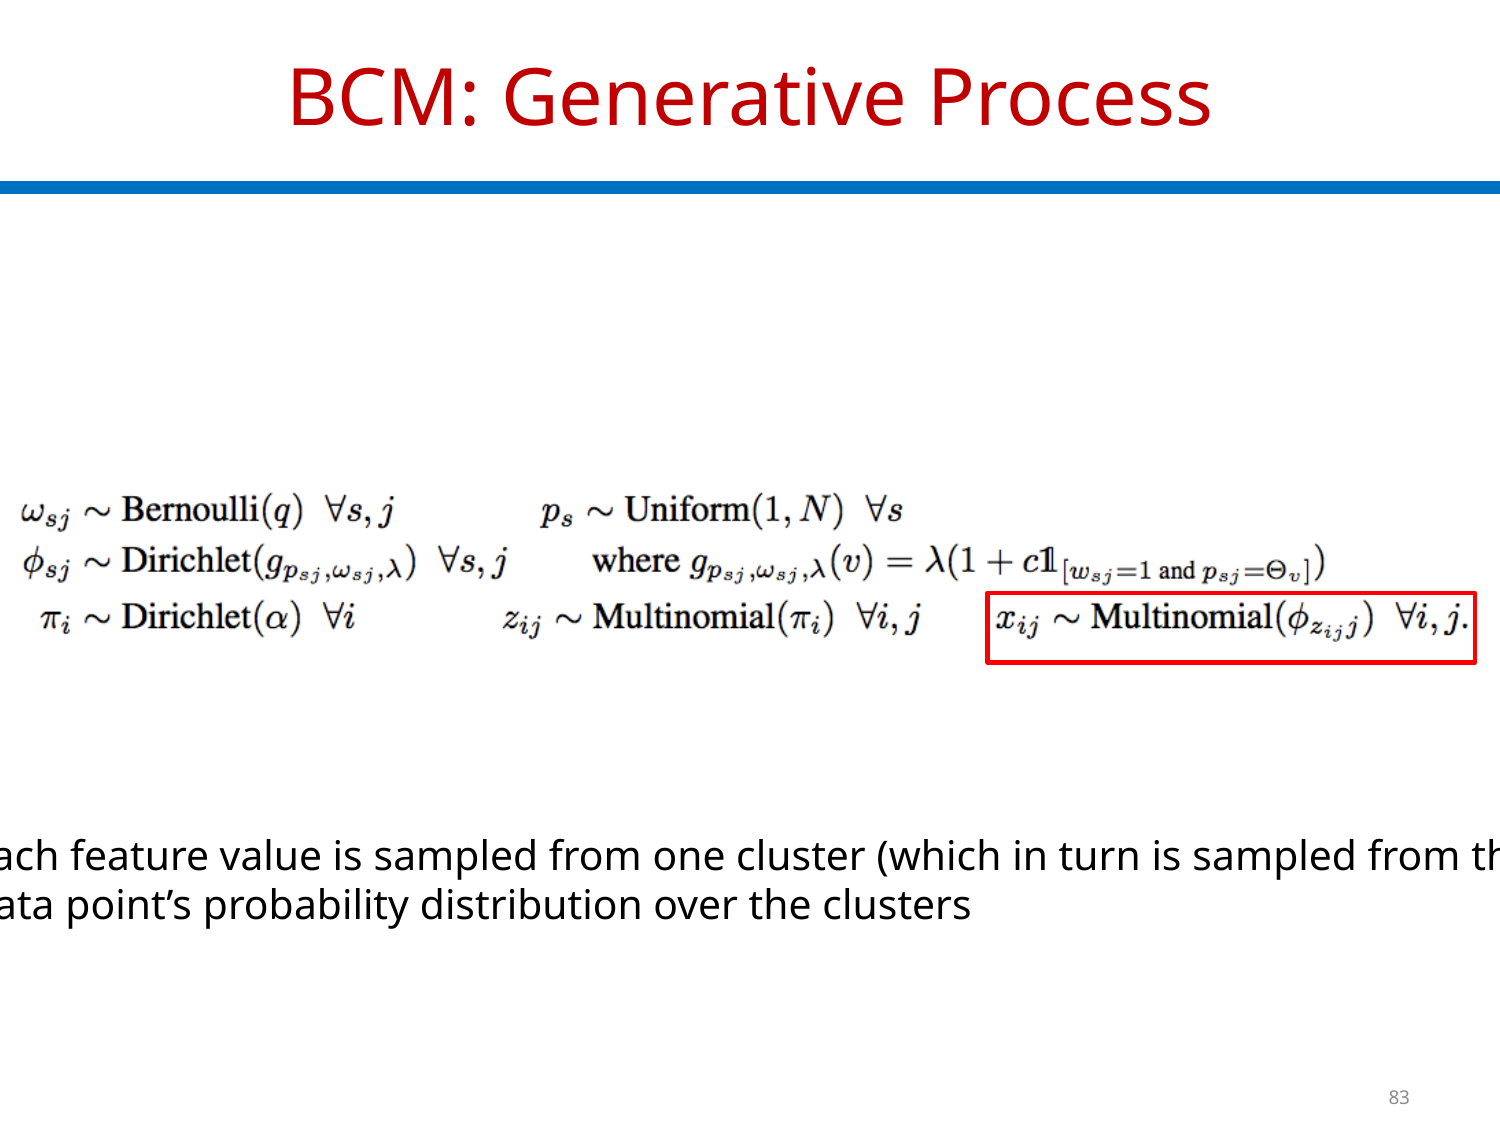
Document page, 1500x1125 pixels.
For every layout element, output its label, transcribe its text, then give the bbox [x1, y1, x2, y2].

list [0, 462, 1495, 672]
text_box Each feature value is sampled from one cluster (which in turn is sampled from the data point’s probability distribution over the clusters [0, 821, 1500, 935]
slide_number 83 [1074, 1085, 1425, 1112]
title BCM: Generative Process [0, 0, 1500, 188]
